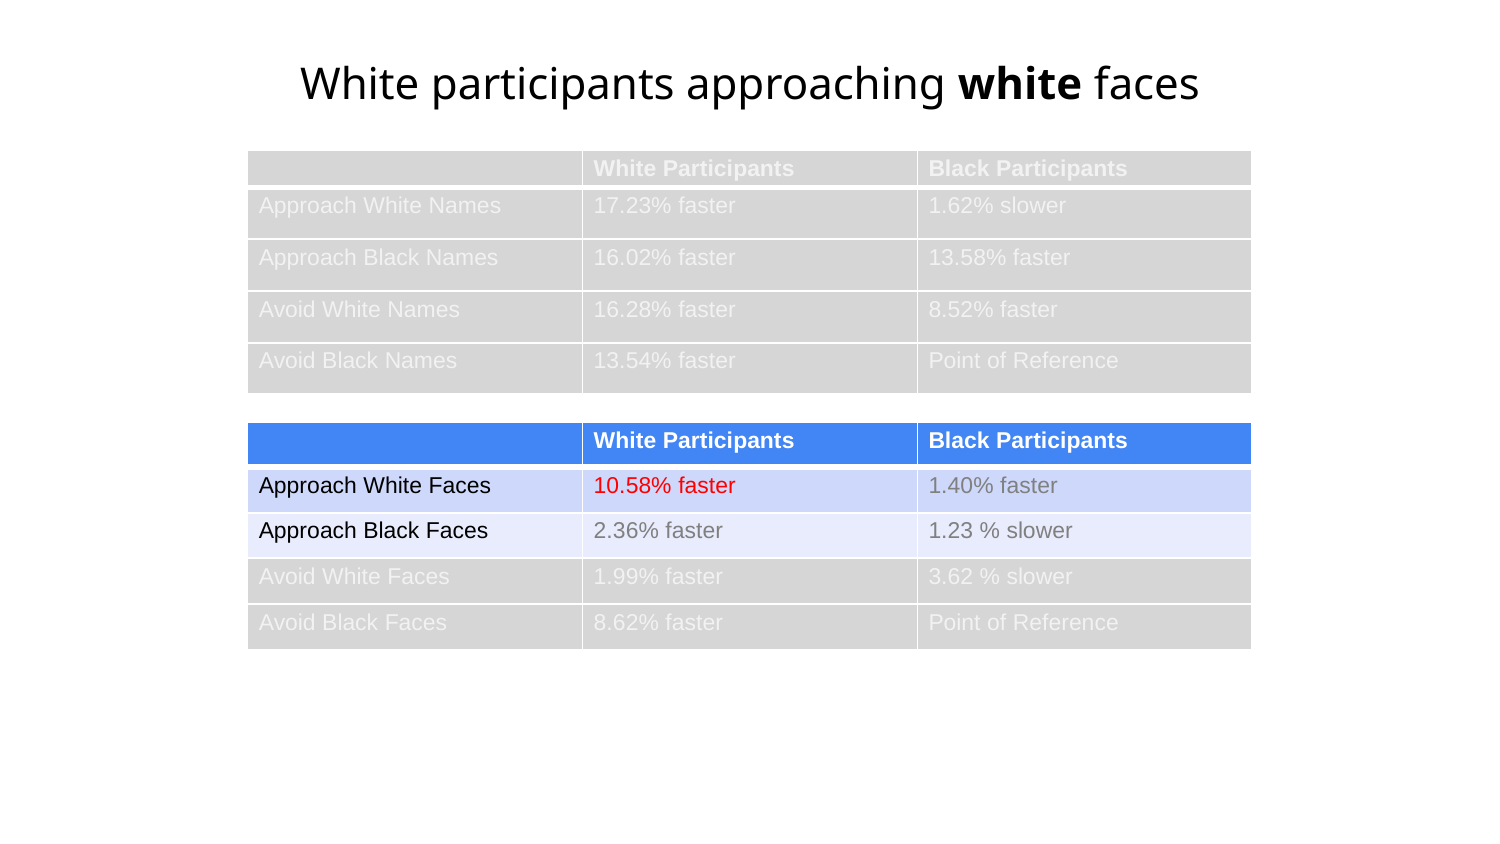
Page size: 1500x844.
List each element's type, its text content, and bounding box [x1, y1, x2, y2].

table_cell 1.40% faster [918, 470, 1251, 512]
table_cell 10.58% faster [583, 470, 917, 512]
text_box White participants approaching white faces [258, 50, 1242, 114]
table_cell 3.62 % slower [918, 559, 1251, 603]
table_cell 13.58% faster [918, 240, 1251, 290]
table_cell Point of Reference [918, 344, 1251, 393]
table_header Black Participants [918, 423, 1251, 464]
table_header White Participants [583, 423, 917, 464]
table_header White Participants [583, 151, 917, 185]
table_header Black Participants [918, 151, 1251, 185]
table_header [248, 423, 582, 464]
table_cell 13.54% faster [583, 344, 917, 393]
table_header [248, 151, 582, 185]
table_cell 2.36% faster [583, 514, 917, 557]
table_cell Approach White Names [248, 190, 582, 238]
table_cell Approach White Faces [248, 470, 582, 512]
table_cell Avoid White Faces [248, 559, 582, 603]
table_cell 1.62% slower [918, 190, 1251, 238]
table_cell 8.62% faster [583, 605, 917, 649]
table_cell 16.28% faster [583, 292, 917, 342]
table_cell Approach Black Faces [248, 514, 582, 557]
table_cell Avoid Black Names [248, 344, 582, 393]
table_cell Avoid White Names [248, 292, 582, 342]
table_cell Point of Reference [918, 605, 1251, 649]
table_cell 8.52% faster [918, 292, 1251, 342]
table_cell Approach Black Names [248, 240, 582, 290]
table_cell 1.99% faster [583, 559, 917, 603]
table_cell 16.02% faster [583, 240, 917, 290]
table_cell Avoid Black Faces [248, 605, 582, 649]
table_cell 17.23% faster [583, 190, 917, 238]
table_cell 1.23 % slower [918, 514, 1251, 557]
